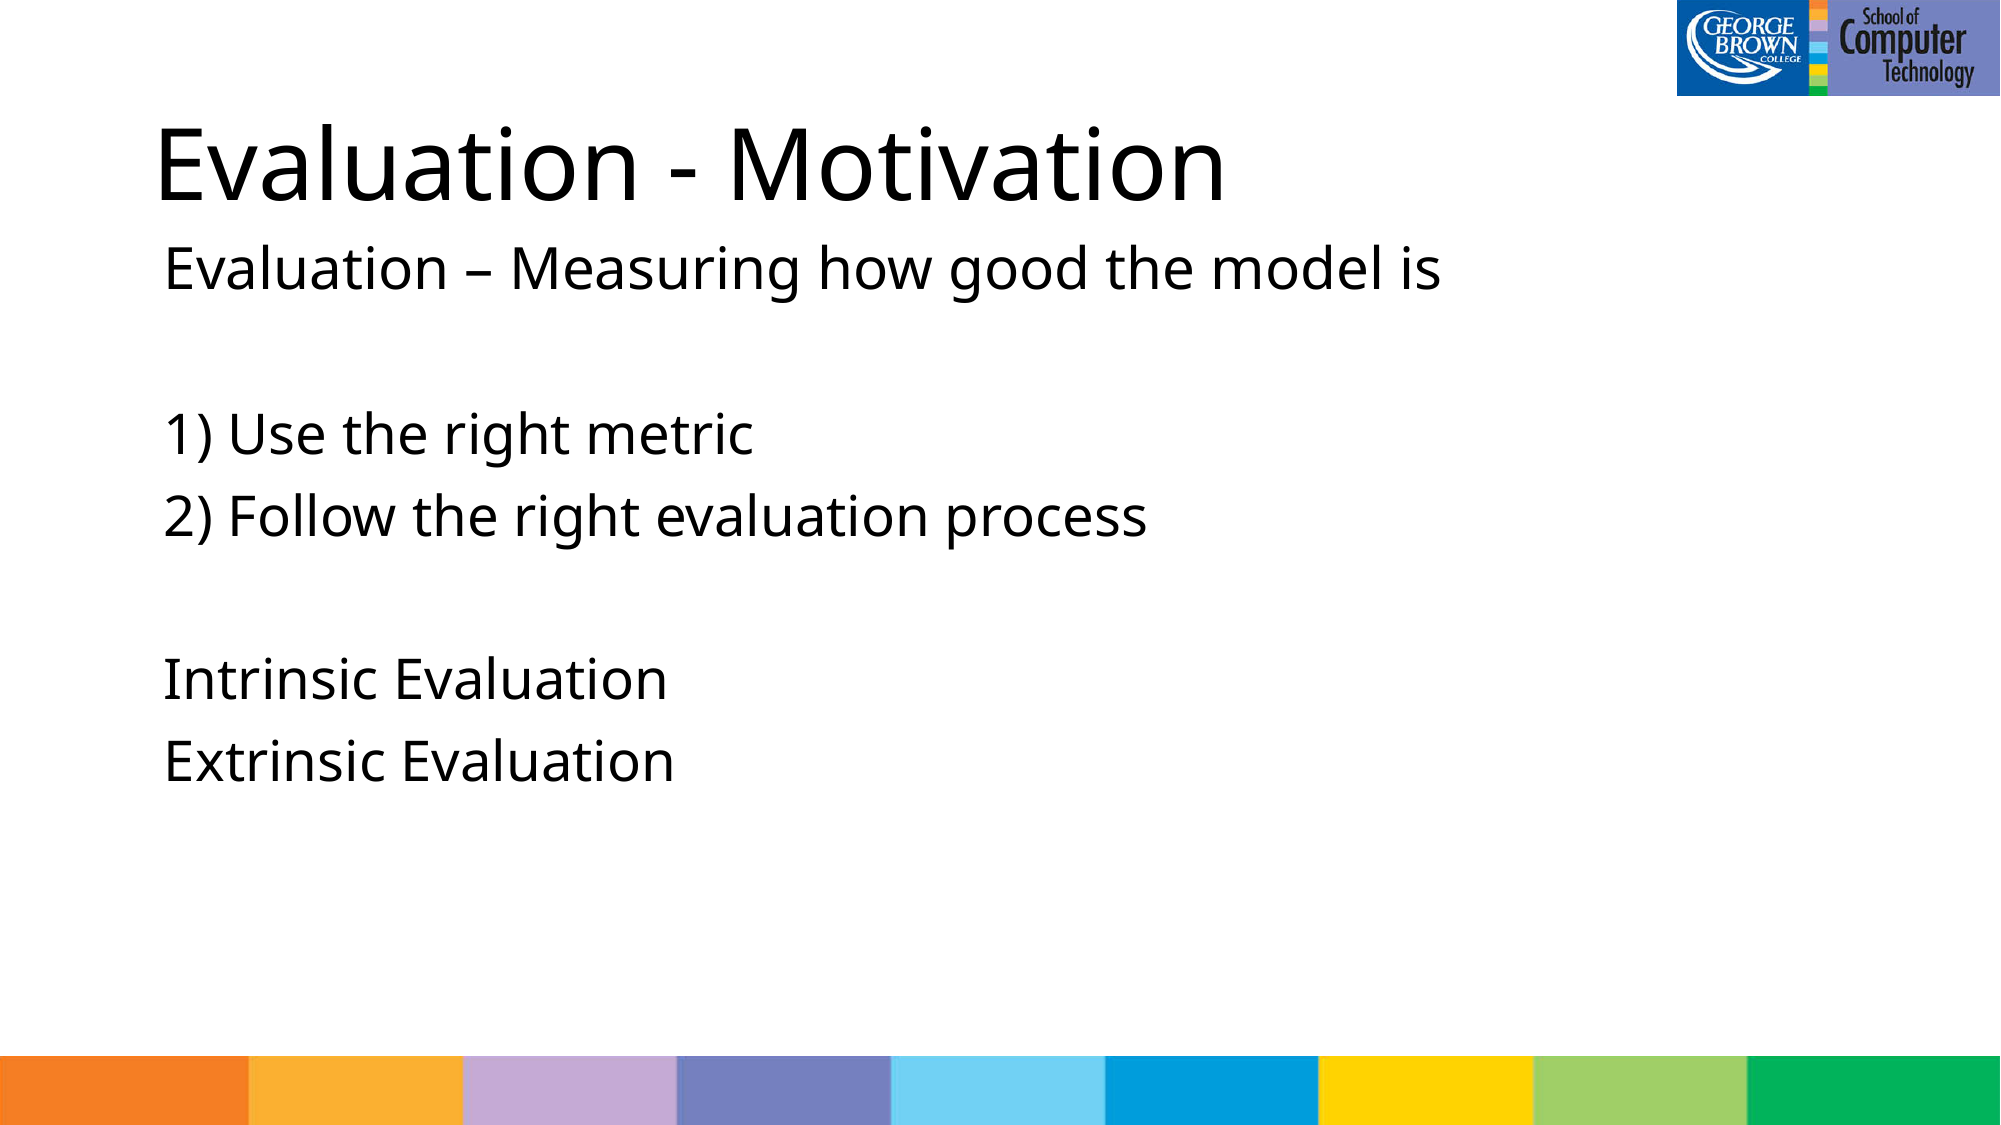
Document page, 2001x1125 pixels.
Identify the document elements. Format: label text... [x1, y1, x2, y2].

text_box Evaluation – Measuring how good the model is 1) Use the right metric 2) Follow the right evaluation process Intrinsic Evaluation Extrinsic Evaluation [148, 231, 1929, 1029]
picture [1318, 1056, 2000, 1125]
picture [0, 1056, 1105, 1125]
title Evaluation - Motivation [137, 59, 1863, 278]
picture [1677, 0, 2000, 96]
